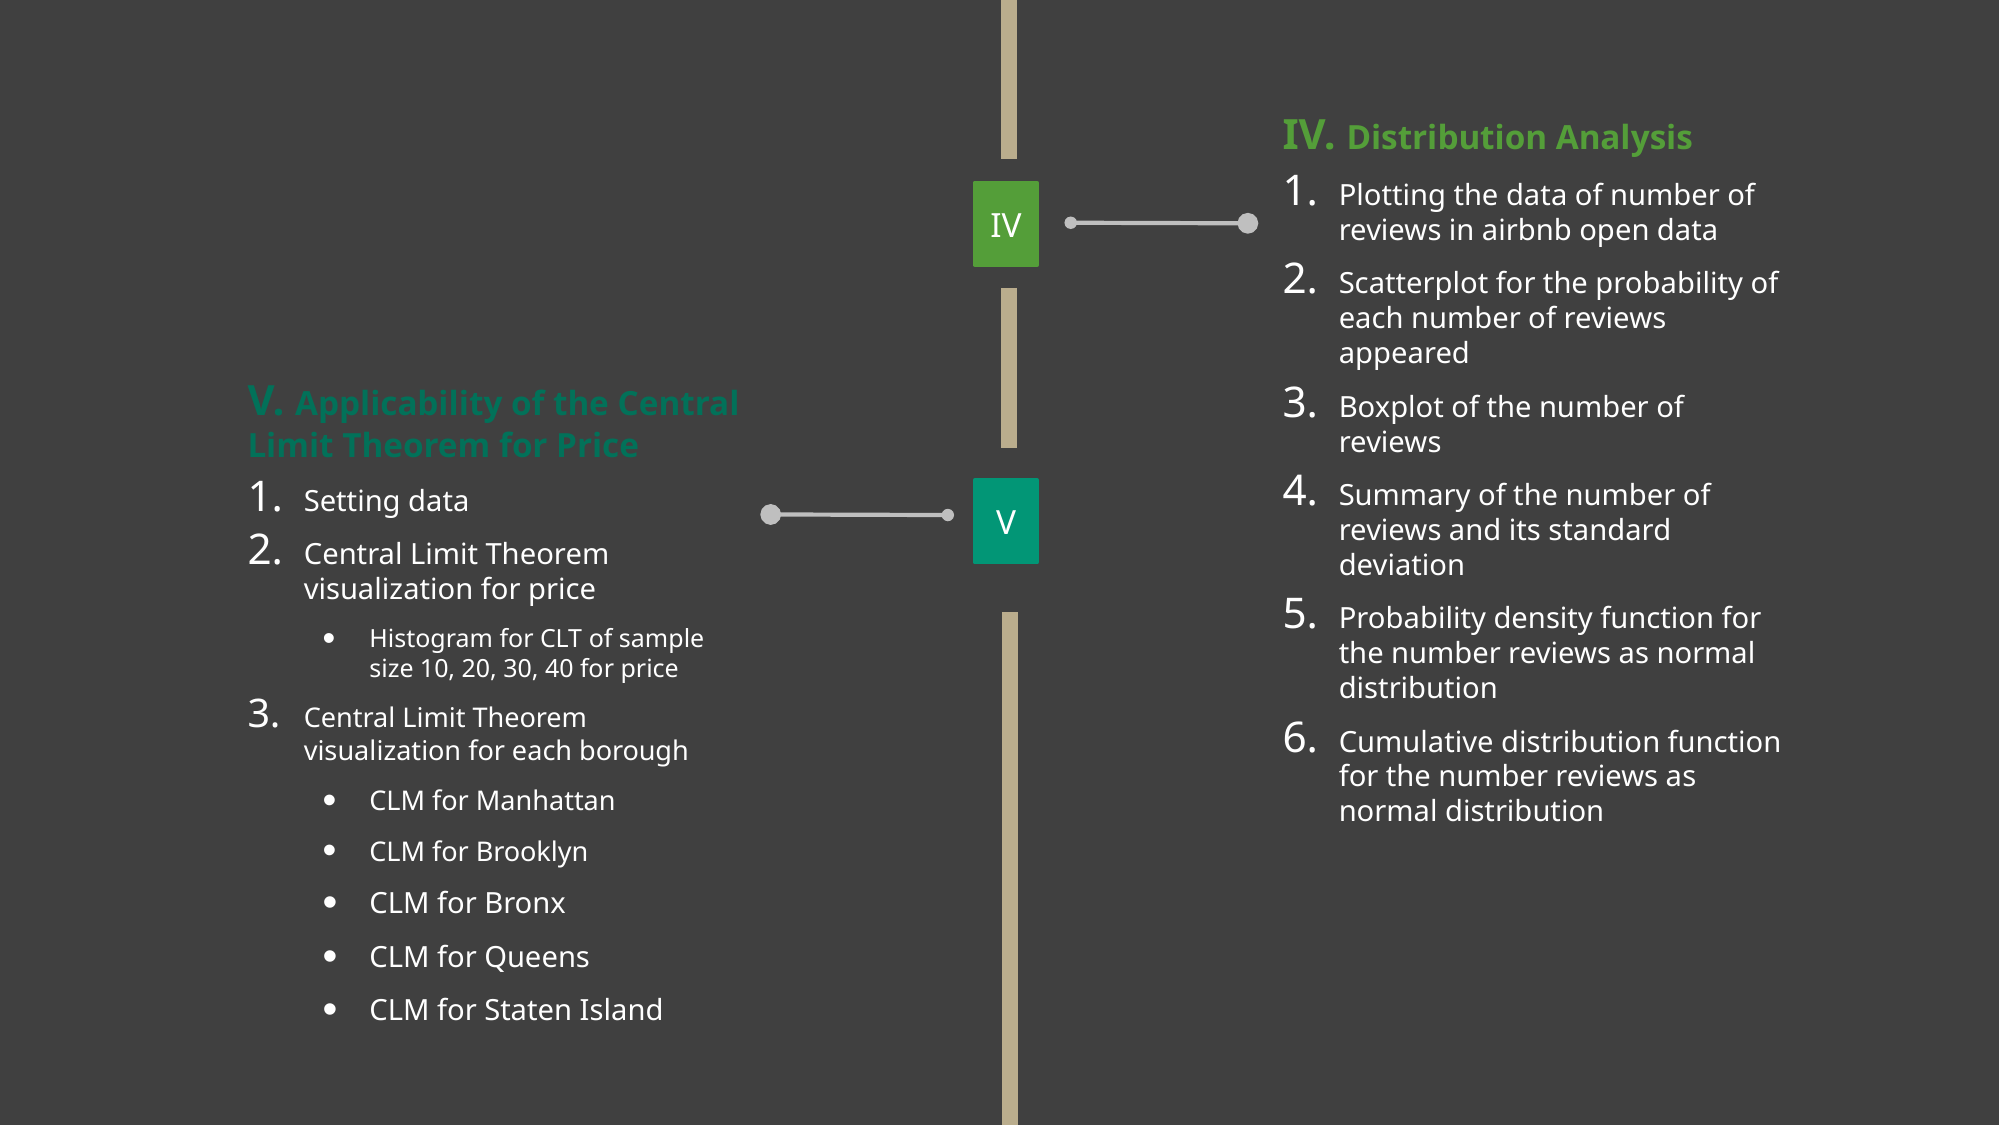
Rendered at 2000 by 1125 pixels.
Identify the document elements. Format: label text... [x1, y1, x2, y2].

text_box IV. Distribution Analysis Plotting the data of number of reviews in airbnb open data Scatterplot for the probability of each number of reviews appeared Boxplot of the number of reviews Summary of the number of reviews and its standard deviation Probability density function for the number reviews as normal distribution Cumulative distribution function for the number reviews as normal distribution [1267, 100, 1801, 265]
text_box IV [973, 181, 1039, 267]
text_box V. Applicability of the Central Limit Theorem for Price Setting data Central Limit Theorem visualization for price Histogram for CLT of sample size 10, 20, 30, 40 for price Central Limit Theorem visualization for each borough CLM for Manhattan CLM for Brooklyn CLM for Bronx CLM for Queens CLM for Staten Island [232, 366, 766, 531]
text_box V [973, 478, 1039, 564]
